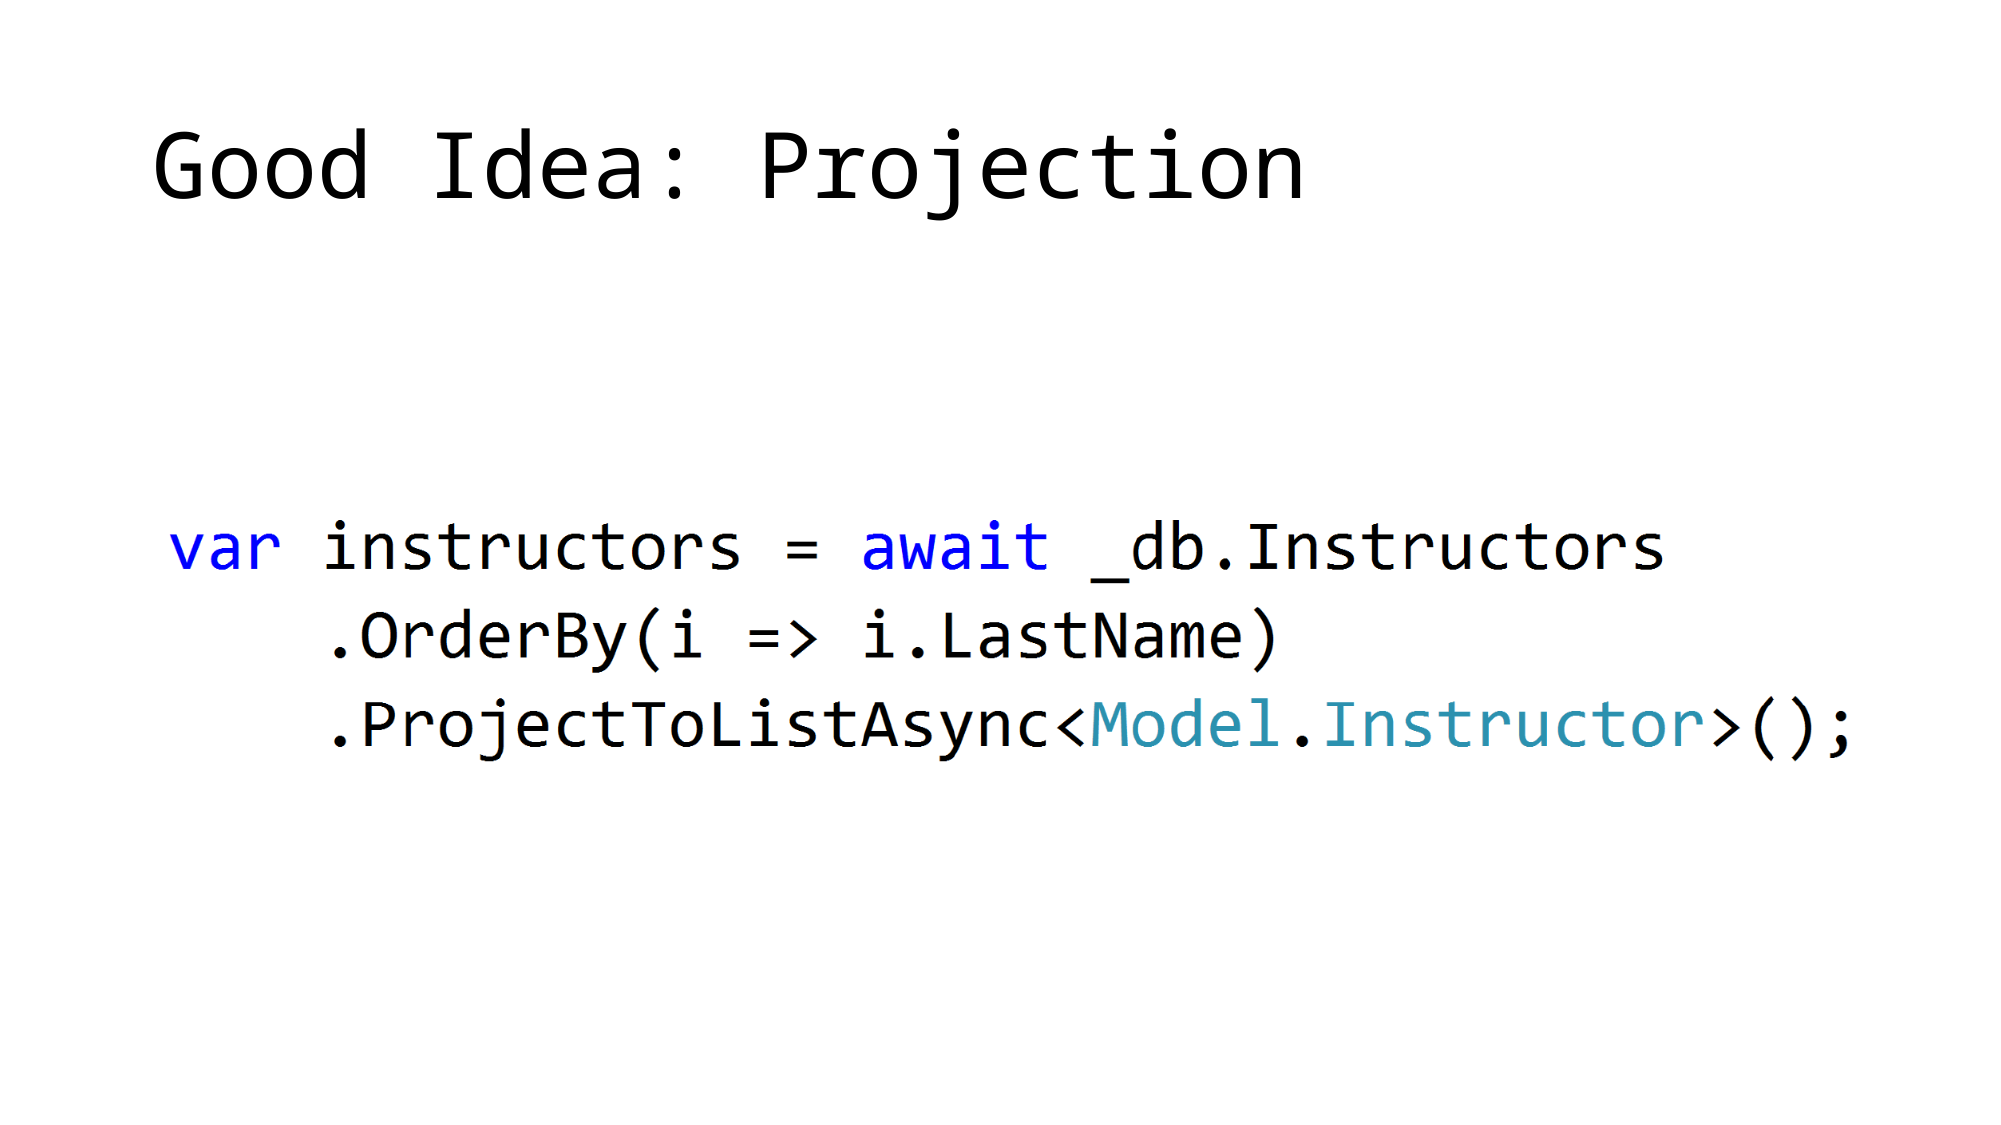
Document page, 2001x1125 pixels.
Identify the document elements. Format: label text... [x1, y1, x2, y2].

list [137, 510, 1863, 803]
title Good Idea: Projection [137, 59, 1863, 278]
